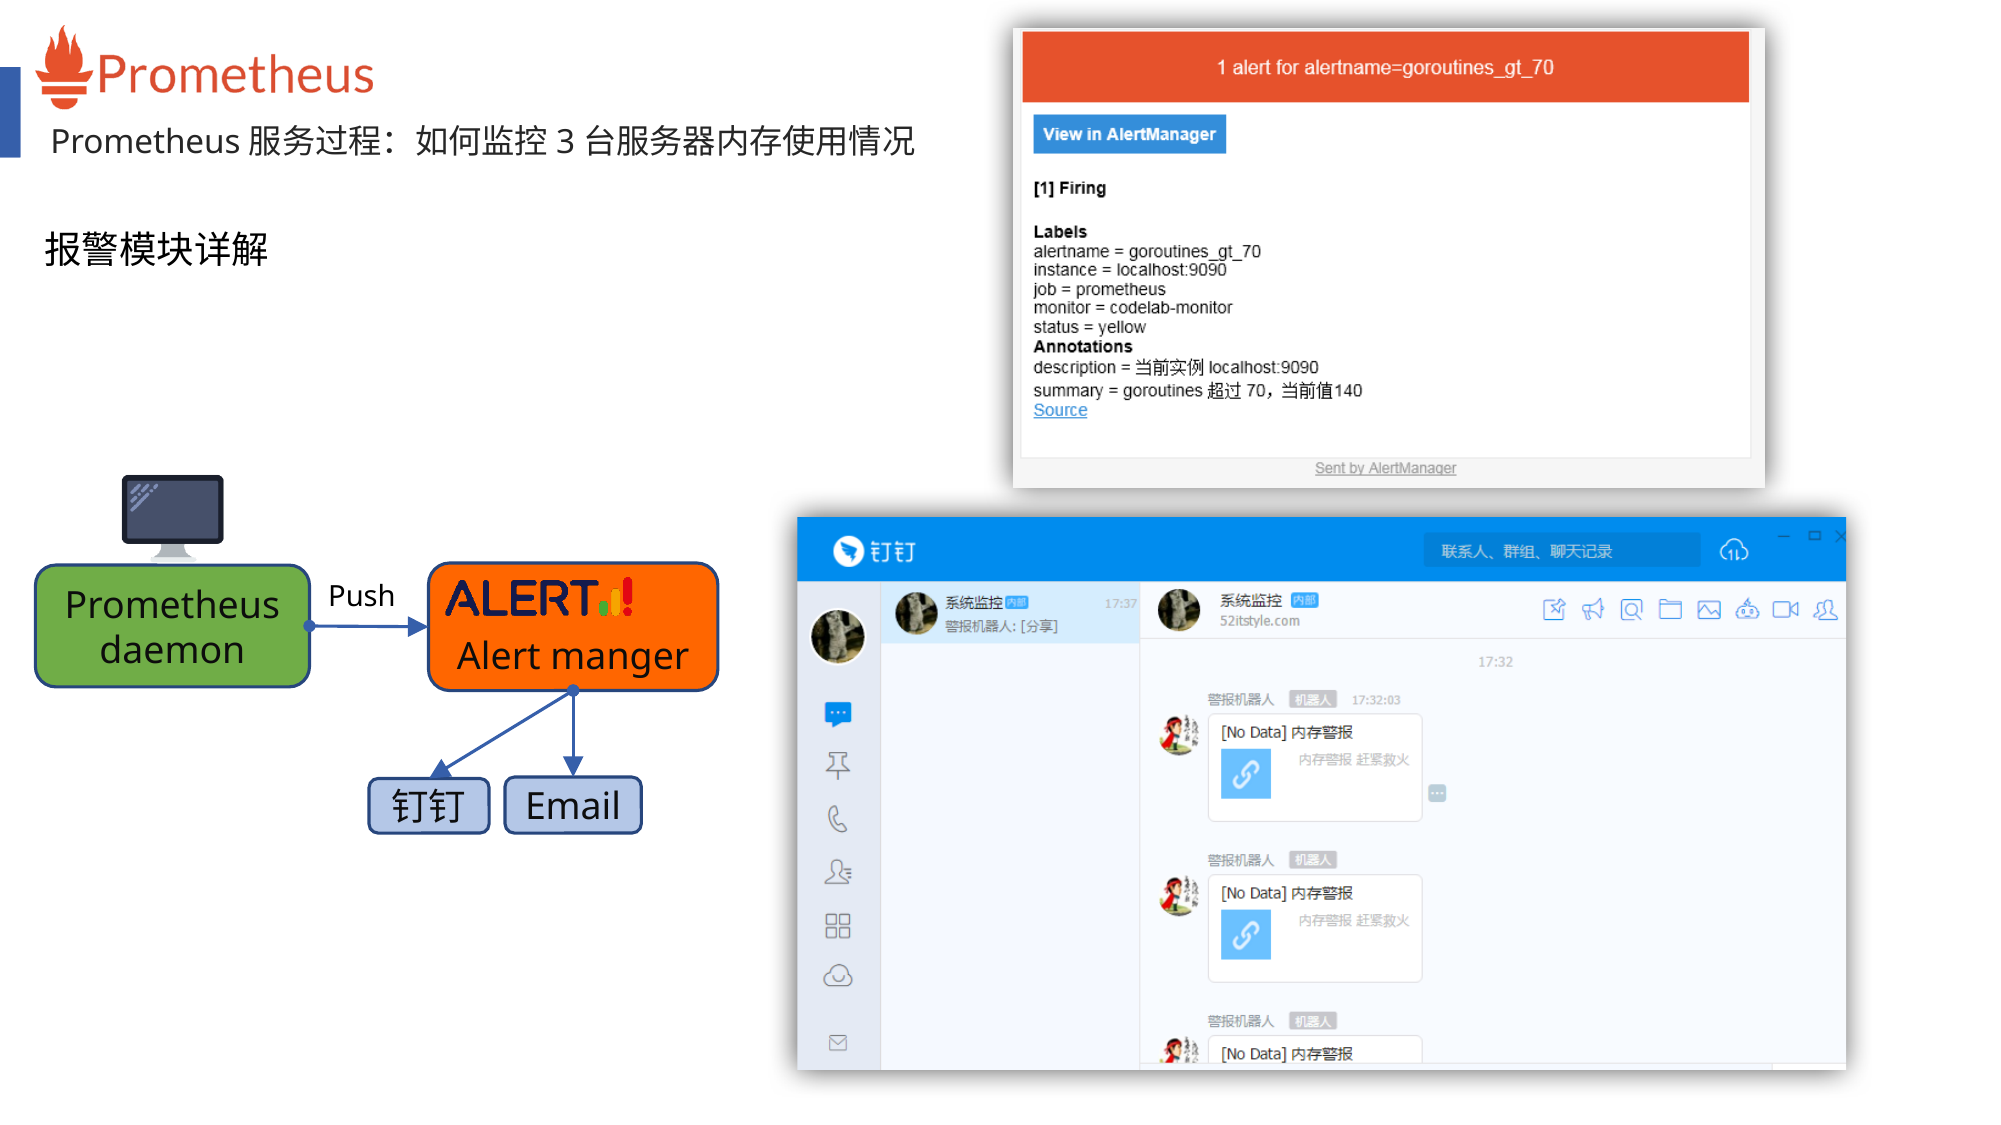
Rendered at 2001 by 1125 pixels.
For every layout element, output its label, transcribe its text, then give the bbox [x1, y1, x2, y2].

text_box Push [313, 569, 411, 620]
text_box Email [504, 776, 643, 835]
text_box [429, 690, 574, 779]
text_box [428, 561, 718, 691]
text_box Prometheus daemon [34, 564, 311, 688]
picture [1013, 28, 1765, 488]
list Prometheus服务过程：如何监控3台服务器内存使用情况 [35, 116, 990, 170]
text_box 钉钉 [368, 777, 491, 835]
text_box 报警模块详解 [29, 196, 737, 279]
picture [104, 456, 241, 579]
picture [797, 517, 1847, 1070]
picture [35, 15, 383, 124]
